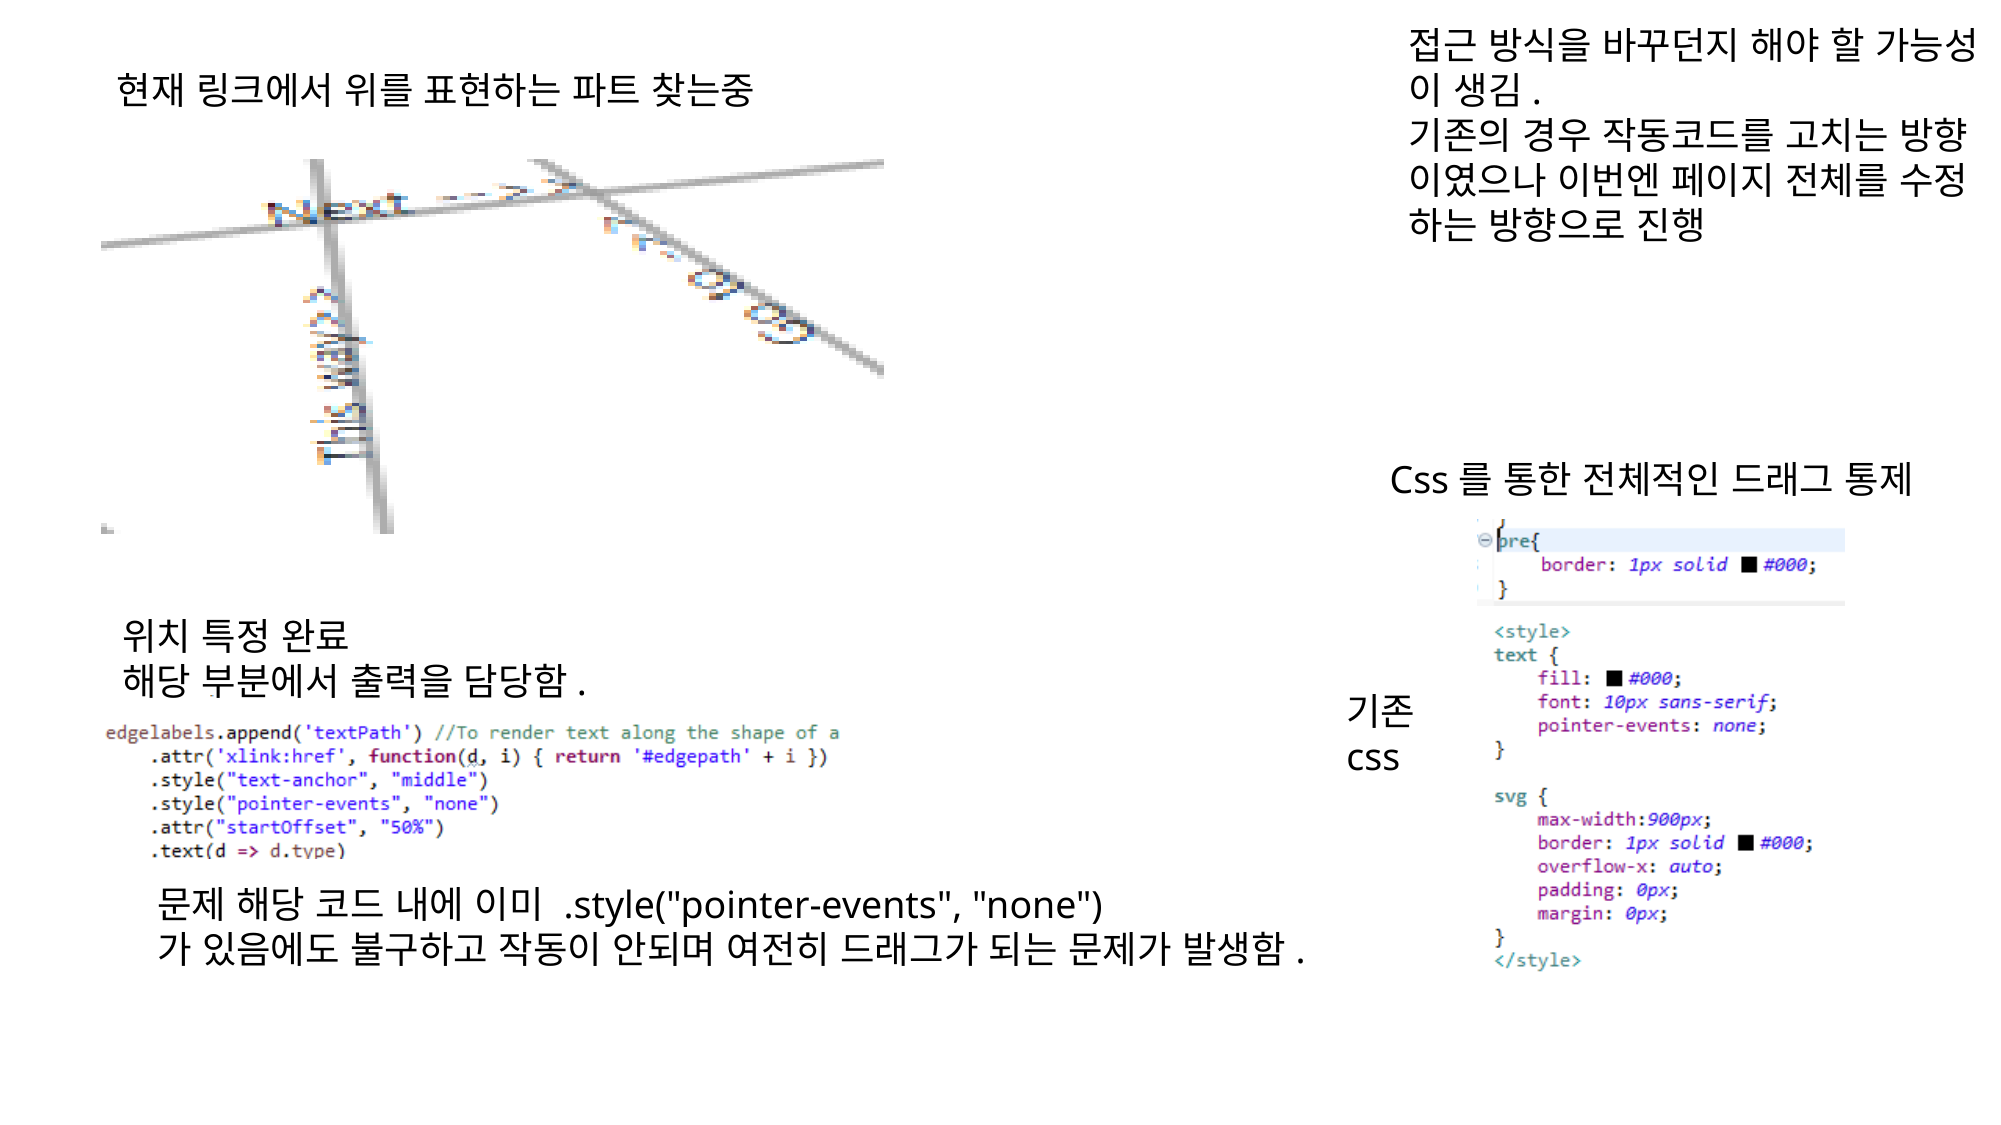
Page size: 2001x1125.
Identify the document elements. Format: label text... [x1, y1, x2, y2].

text_box 기존 css [1331, 680, 1454, 786]
text_box Css를 통한 전체적인 드래그 통제 [1374, 448, 2000, 509]
text_box 접근 방식을 바꾸던지 해야 할 가능성 이 생김. 기존의 경우 작동코드를 고치는 방향 이였으나 이번엔 페이지 전체를 수정 하는 방향으로 진행 [1394, 14, 1994, 255]
text_box 문제 해당 코드 내에 이미 .style("pointer-events", "none") 가 있음에도 불구하고 작동이 안되며 여전히 드래그가 되는 문제가 발생함. [142, 874, 1321, 979]
text_box 위치 특정 완료 해당 부분에서 출력을 담당함. [107, 605, 602, 695]
picture [1477, 519, 1845, 606]
text_box 현재 링크에서 위를 표현하는 파트 찾는중 [101, 59, 884, 120]
picture [1490, 616, 1898, 973]
picture [101, 159, 884, 534]
picture [87, 695, 840, 859]
